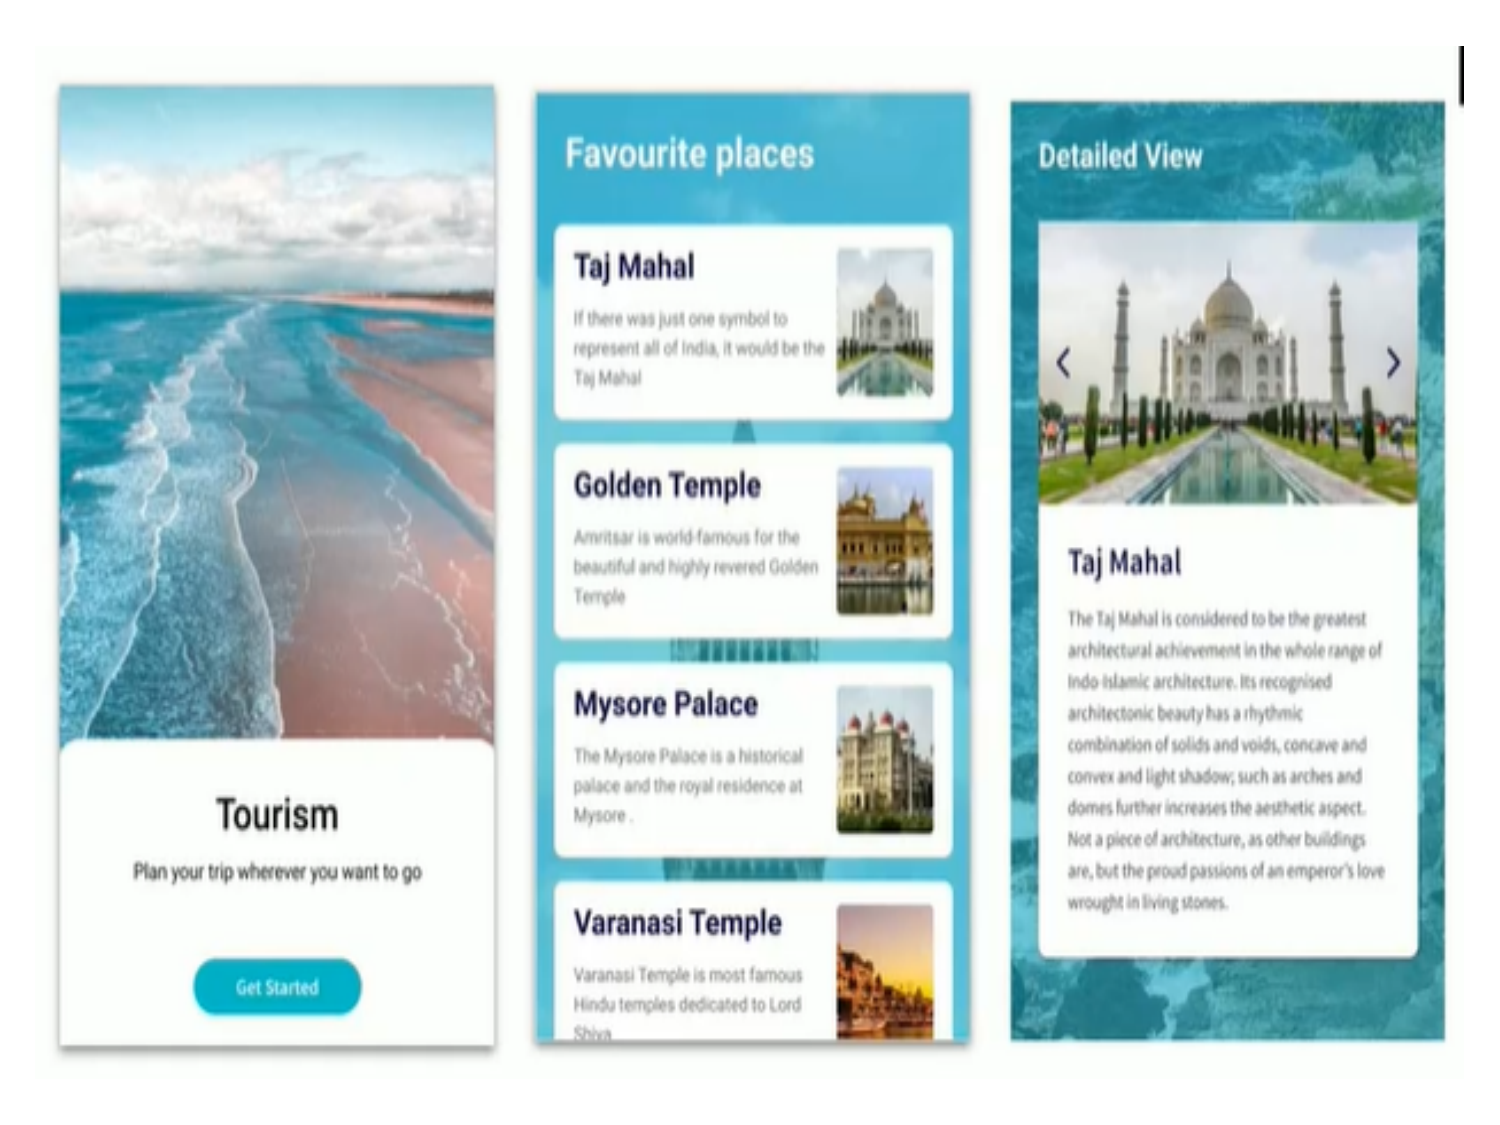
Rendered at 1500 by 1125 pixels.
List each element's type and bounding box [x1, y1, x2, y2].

list [34, 46, 1464, 1079]
